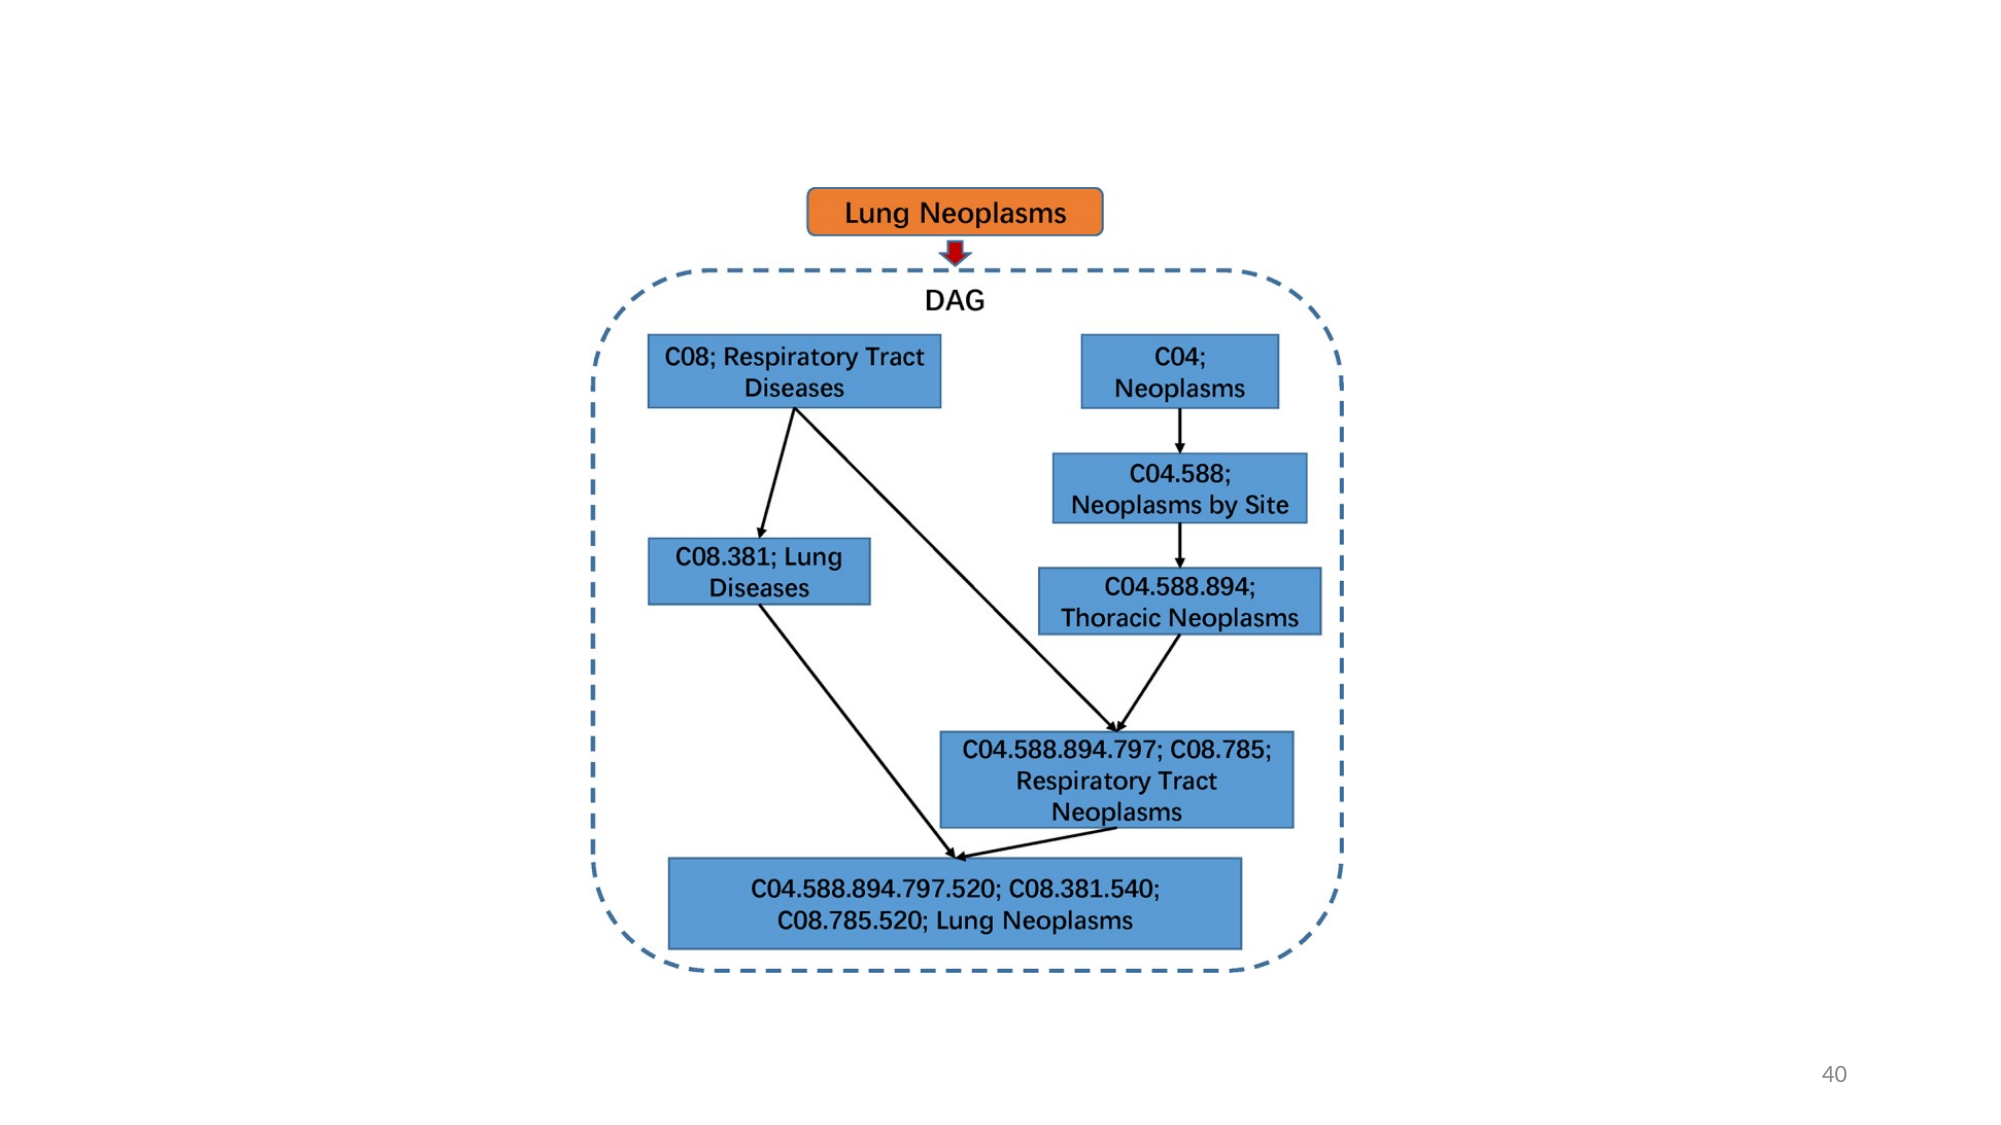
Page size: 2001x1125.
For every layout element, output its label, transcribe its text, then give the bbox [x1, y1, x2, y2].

slide_number 40 [1412, 1042, 1863, 1103]
picture [590, 186, 1344, 973]
